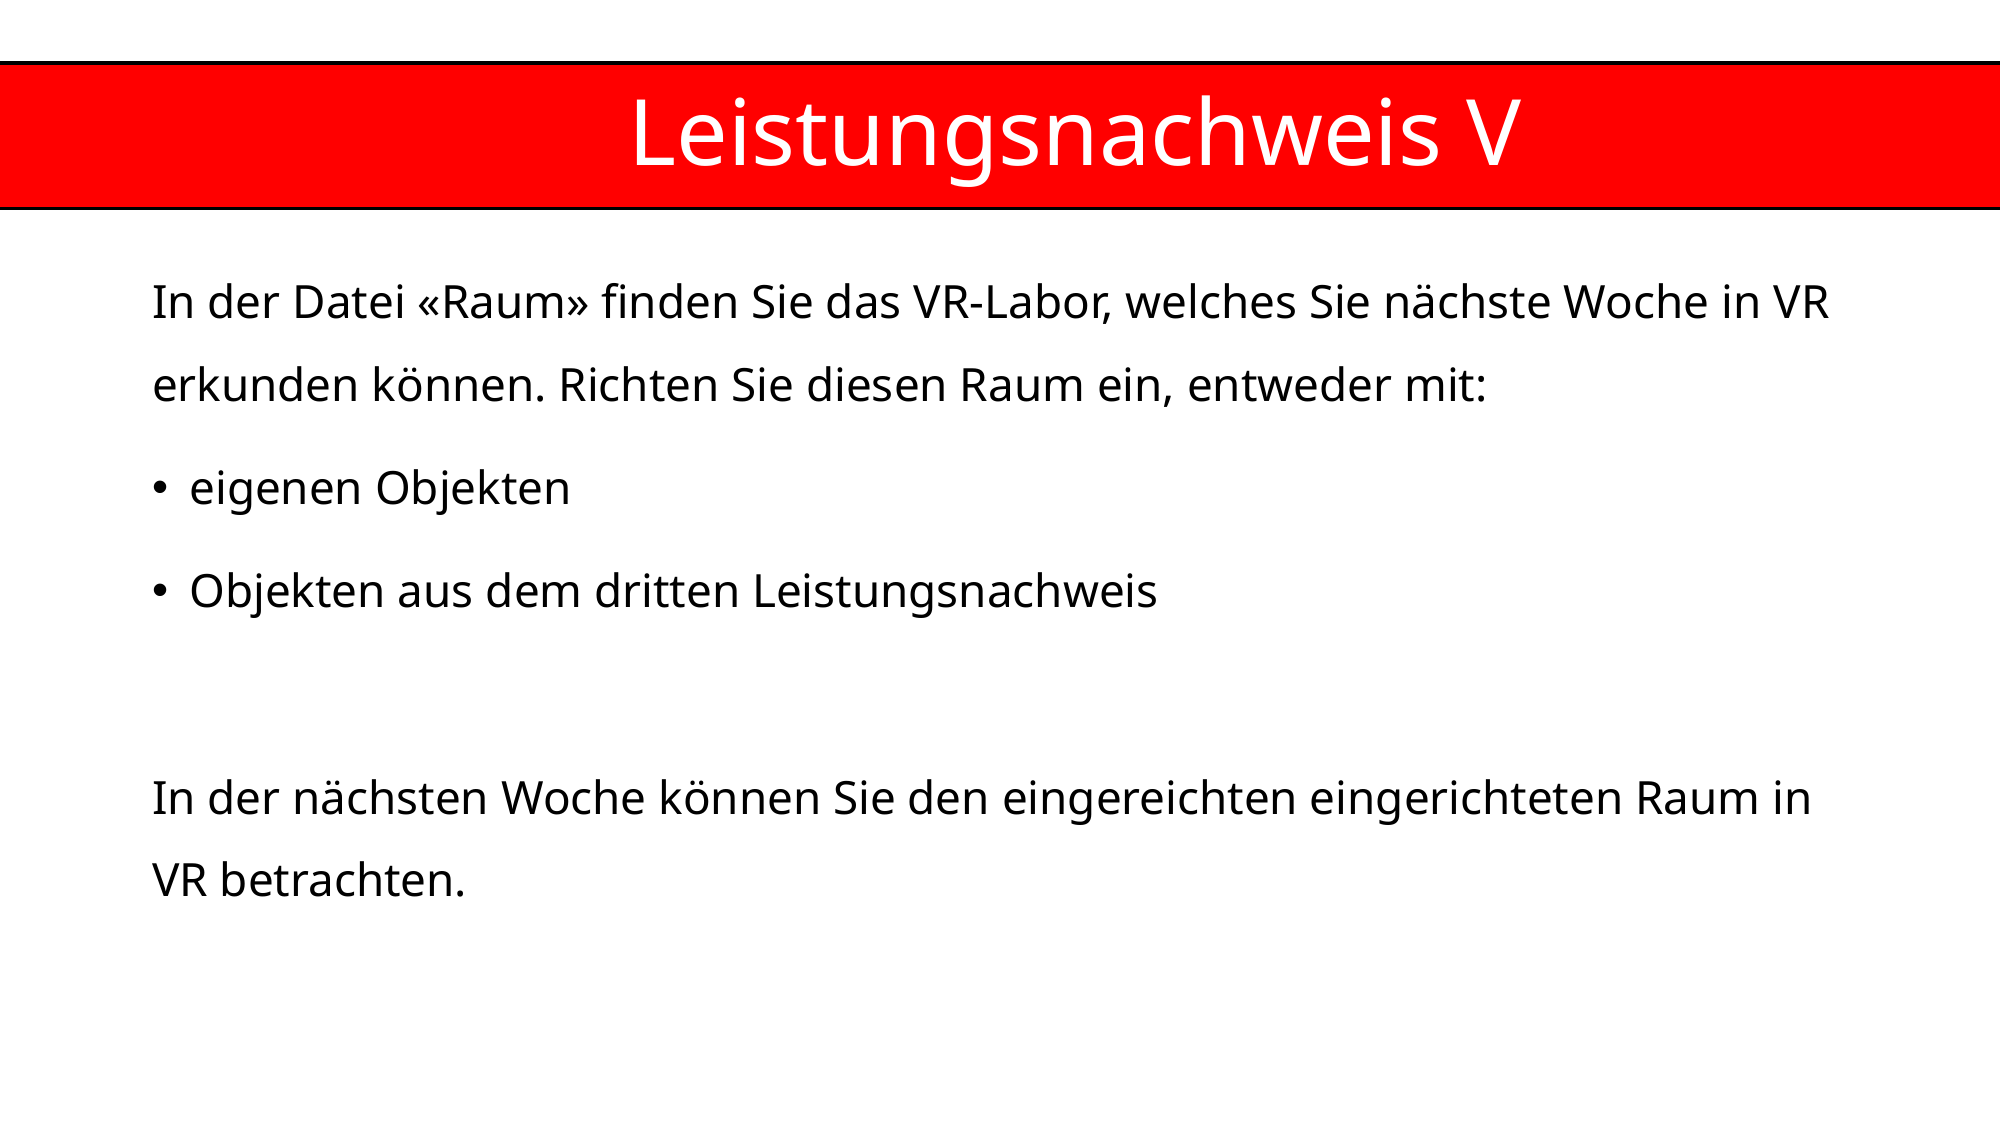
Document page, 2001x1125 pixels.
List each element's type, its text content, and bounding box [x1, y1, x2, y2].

text_box Leistungsnachweis V [0, 63, 2000, 209]
text_box In der Datei «Raum» finden Sie das VR-Labor, welches Sie nächste Woche in VR erkunden können. Richten Sie diesen Raum ein, entweder mit: eigenen Objekten Objekten aus dem dritten Leistungsnachweis In der nächsten Woche können Sie den eingereichten eingerichteten Raum in VR betrachten. [137, 238, 1863, 1014]
